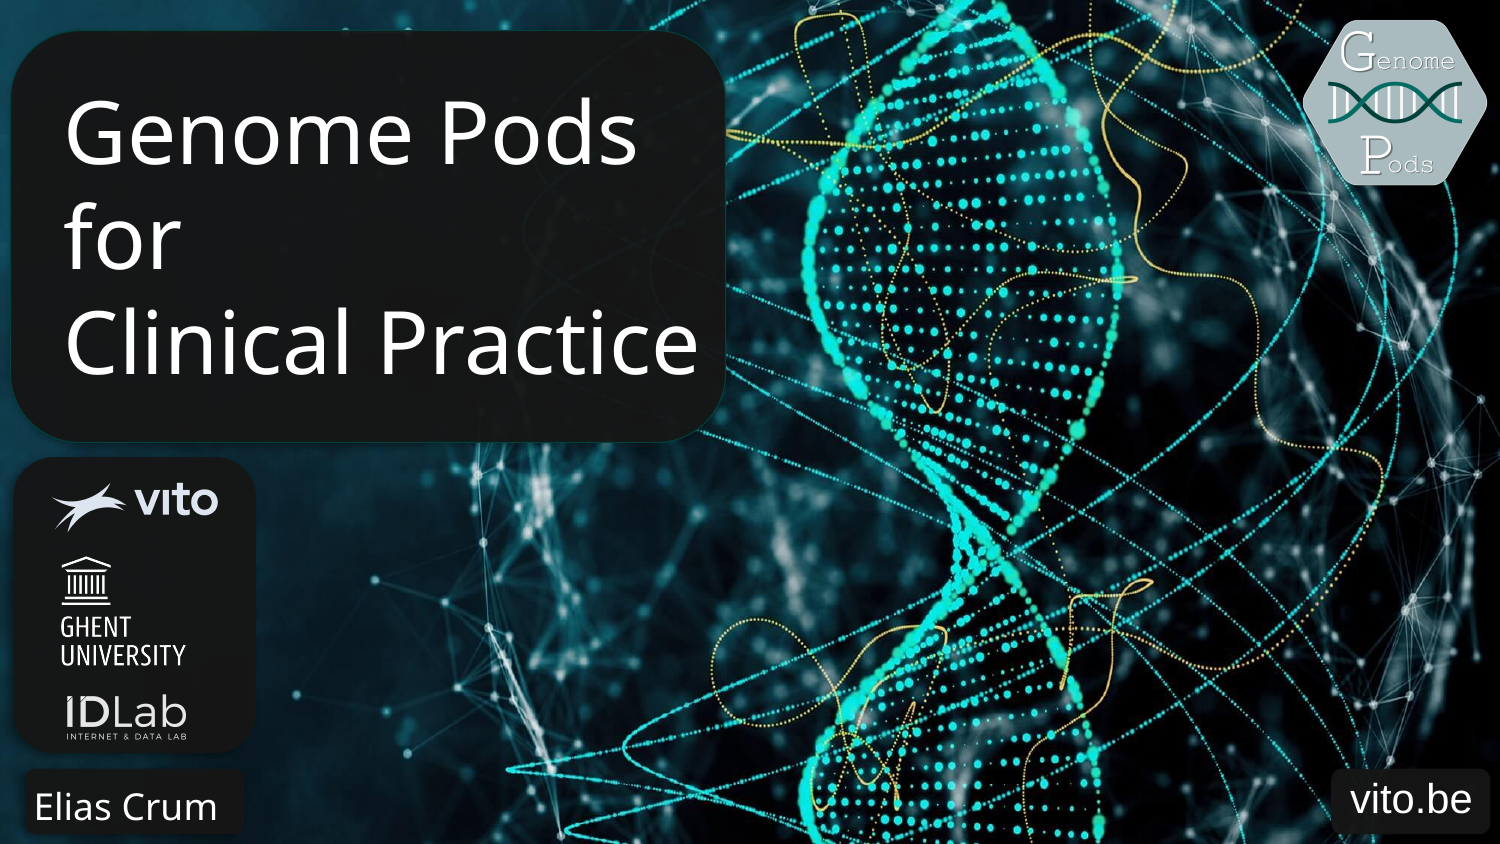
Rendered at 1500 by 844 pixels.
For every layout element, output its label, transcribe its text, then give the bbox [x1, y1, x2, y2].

text_box [252, 719, 258, 735]
picture [0, 0, 1500, 844]
subtitle Elias Crum [18, 811, 251, 844]
text_box vito.be [1333, 764, 1488, 829]
text_box [8, 28, 723, 445]
text_box [1329, 769, 1493, 837]
text_box Genome Pods for Clinical Practice [49, 69, 726, 400]
text_box [11, 454, 259, 520]
